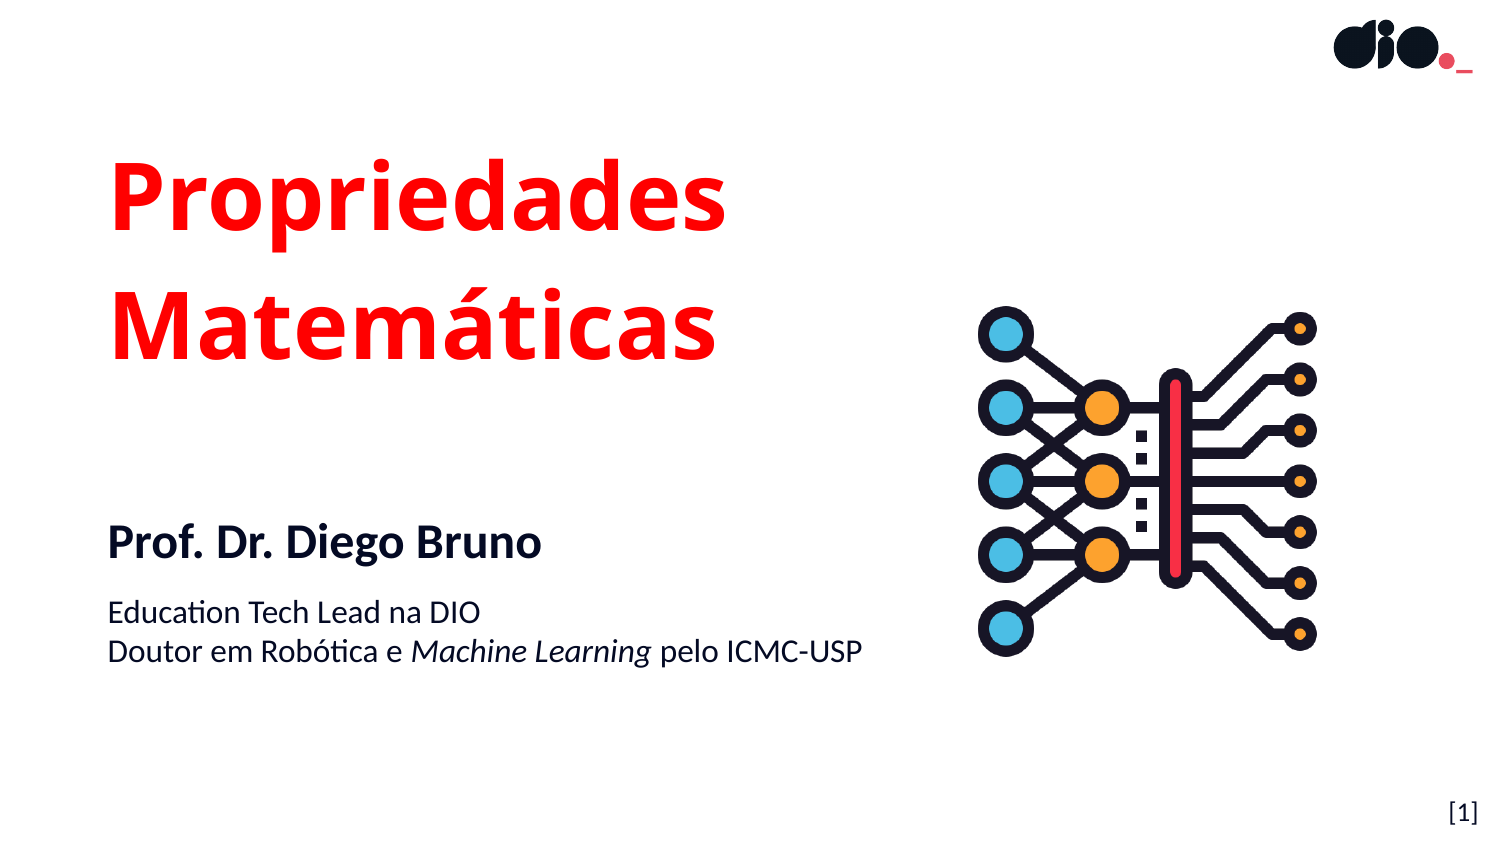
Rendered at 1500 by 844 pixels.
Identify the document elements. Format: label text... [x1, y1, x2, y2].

text_box Prof. Dr. Diego Bruno Education Tech Lead na DIO Doutor em Robótica e Machine Learning pelo ICMC-USP [92, 493, 1202, 812]
picture [965, 299, 1329, 663]
text_box Propriedades Matemáticas [92, 104, 1488, 422]
picture [1333, 19, 1473, 74]
slide_number [1] [1403, 779, 1494, 844]
